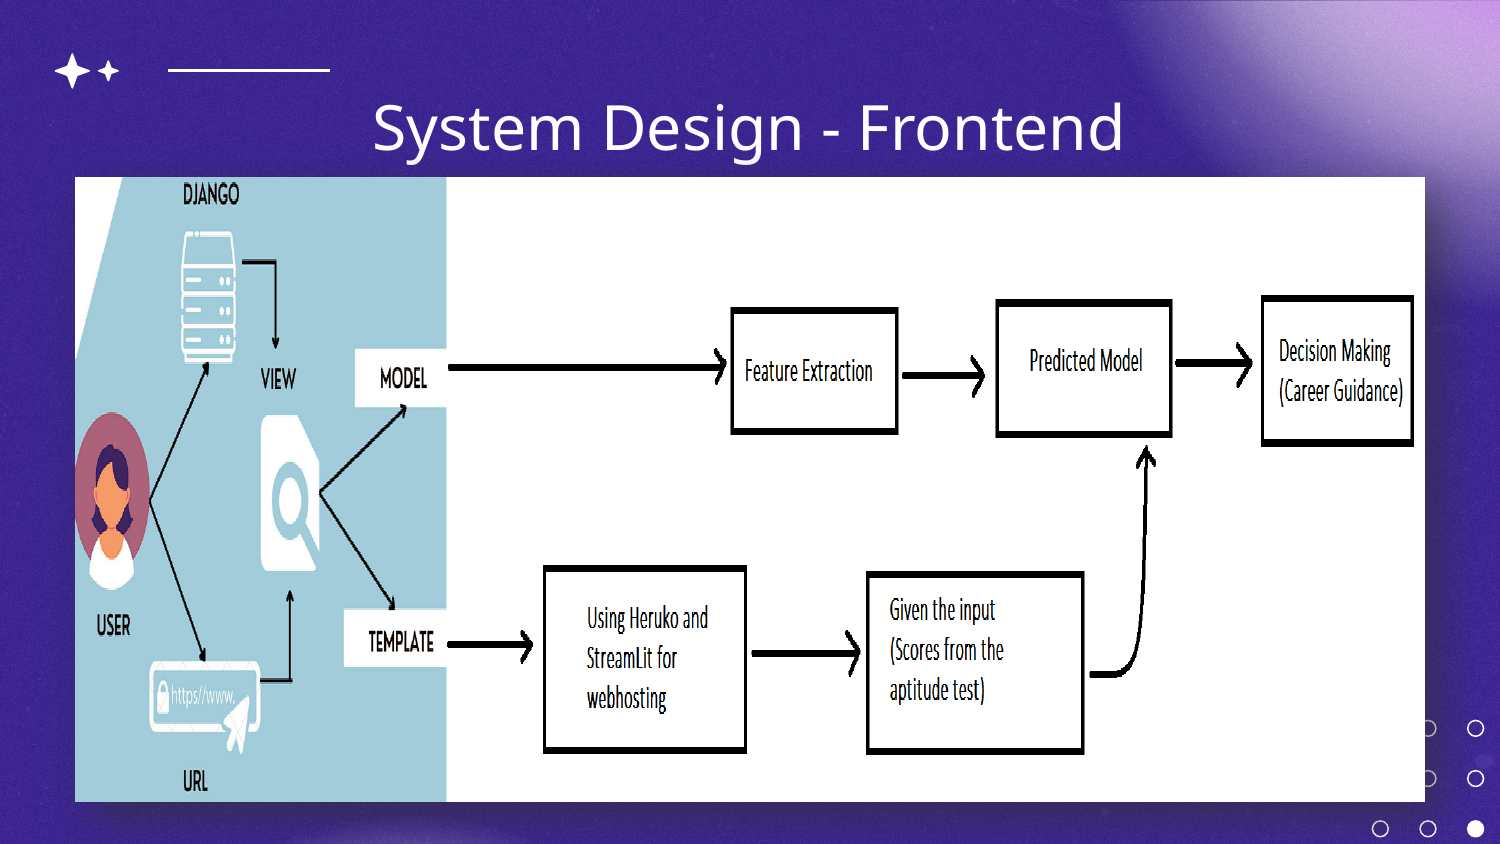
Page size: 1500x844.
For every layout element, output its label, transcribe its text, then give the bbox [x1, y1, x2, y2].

title System Design - Frontend [118, 72, 1382, 160]
picture [74, 177, 1426, 803]
